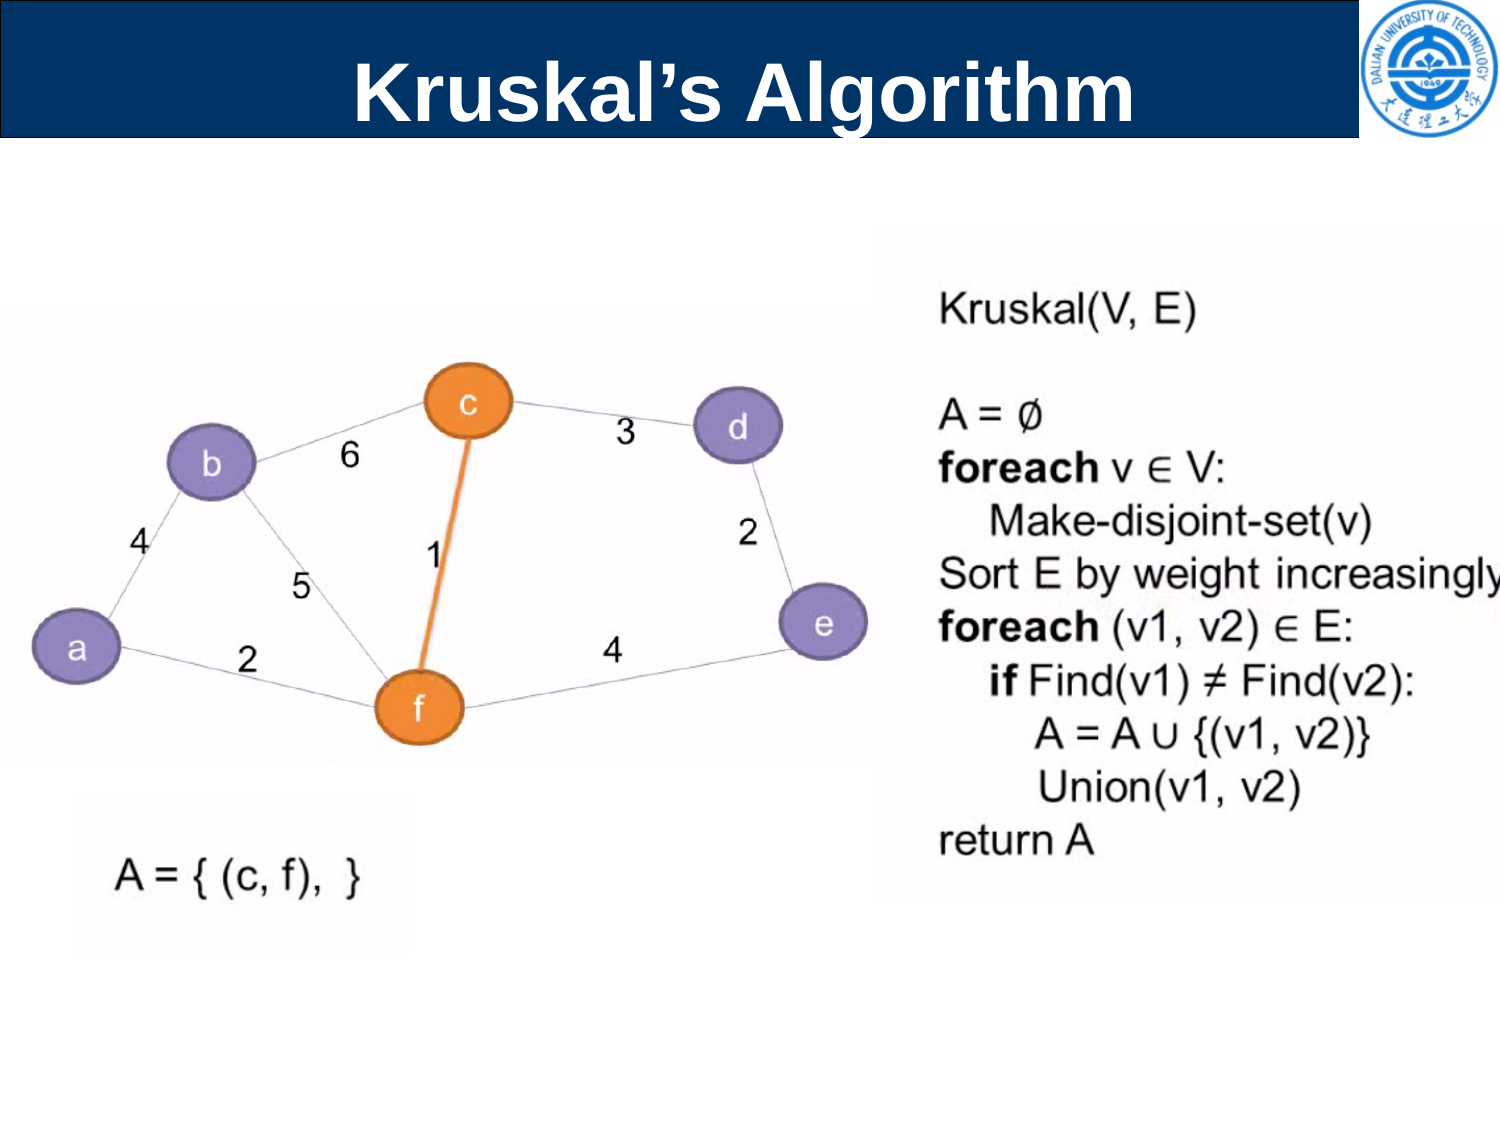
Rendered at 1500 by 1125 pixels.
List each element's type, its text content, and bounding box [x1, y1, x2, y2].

picture [76, 795, 411, 953]
text_box Kruskal’s Algorithm [337, 30, 1153, 146]
picture [0, 231, 1500, 903]
picture [1359, 0, 1500, 138]
